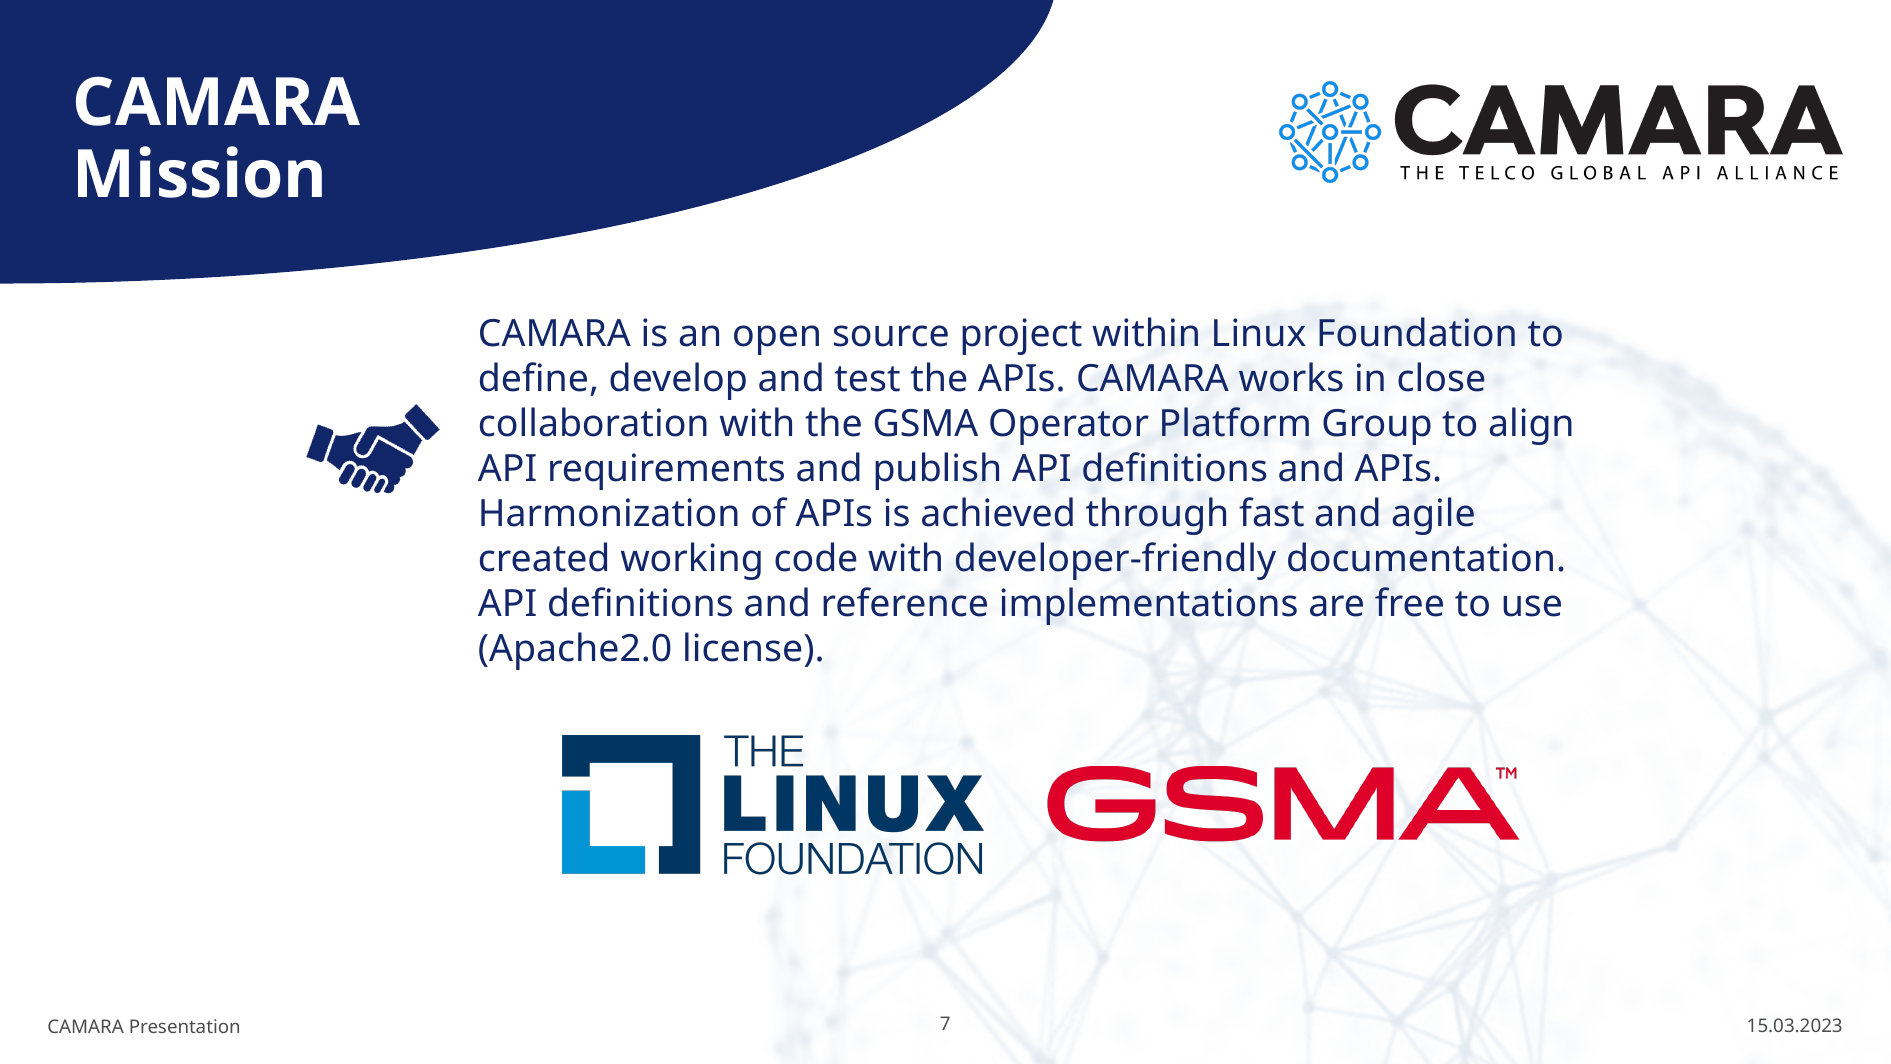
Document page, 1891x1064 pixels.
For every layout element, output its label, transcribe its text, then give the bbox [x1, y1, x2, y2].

text_box [0, 0, 1056, 286]
title CAMARA Mission [72, 67, 1869, 197]
picture [287, 222, 1891, 1064]
